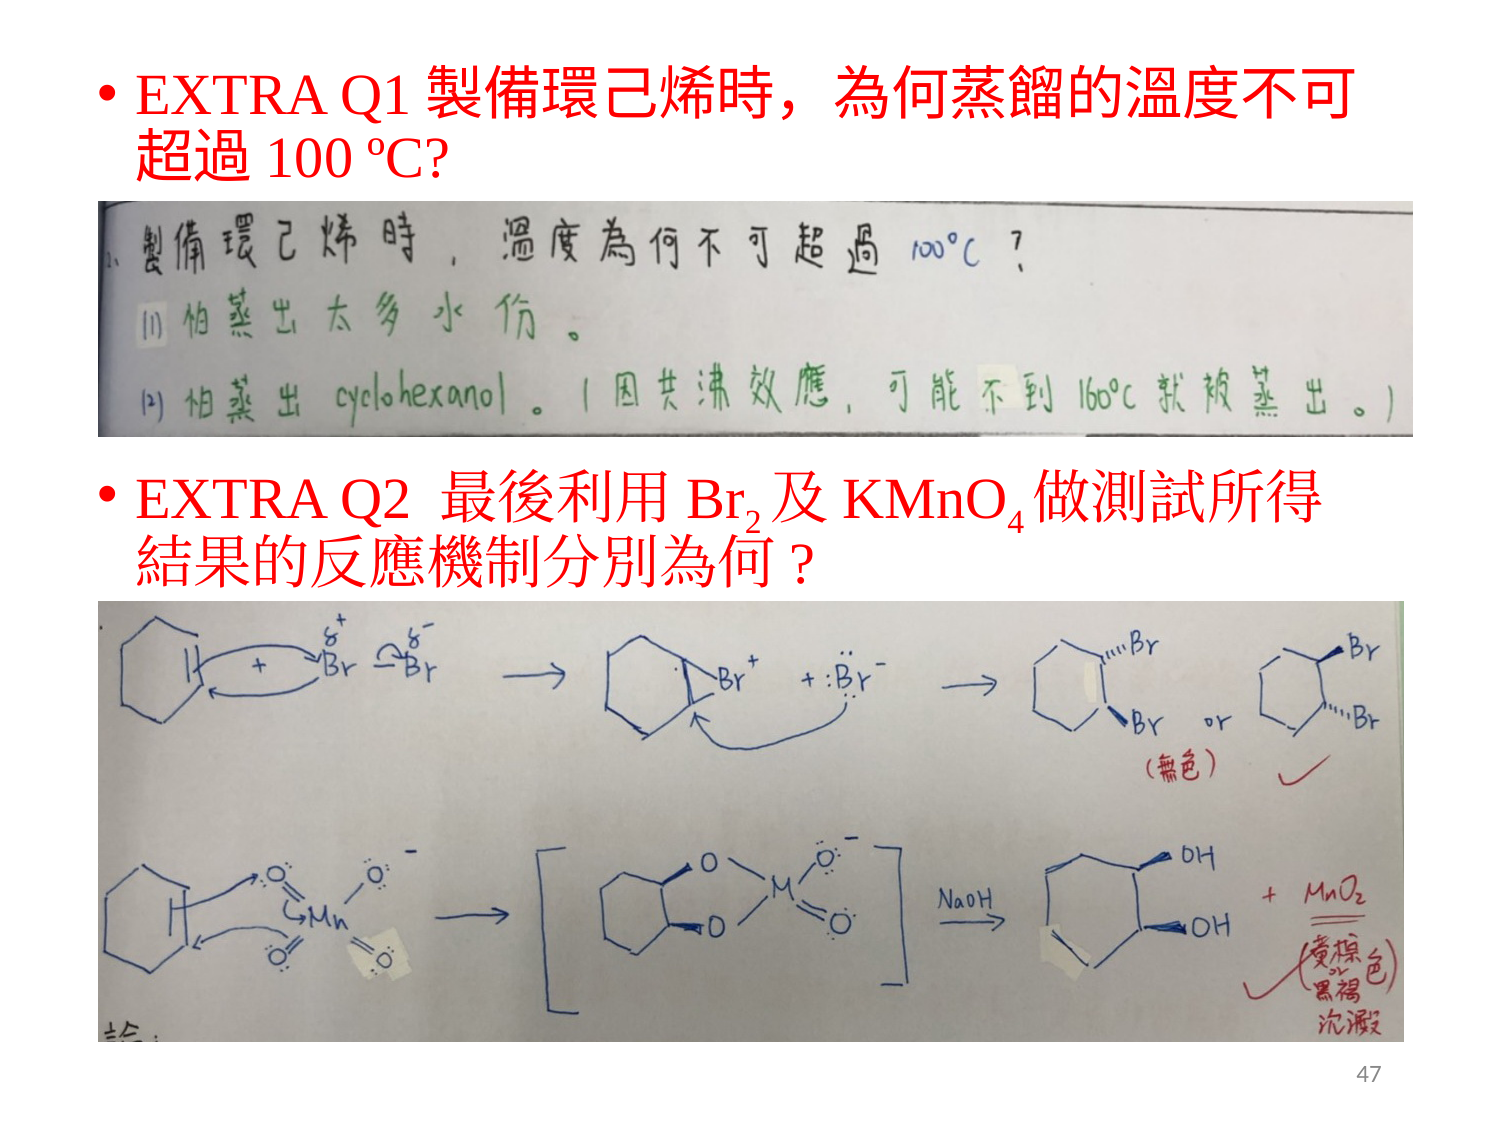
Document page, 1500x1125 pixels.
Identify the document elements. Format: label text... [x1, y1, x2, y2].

slide_number ‹#› [1059, 1050, 1397, 1103]
picture [98, 601, 1405, 1042]
list EXTRA Q1製備環己烯時，為何蒸餾的溫度不可超過100 ºC? EXTRA Q2 最後利用Br2及KMnO4做測試所得結果的反應機制分別為何? [82, 56, 1377, 995]
picture [98, 201, 1413, 437]
